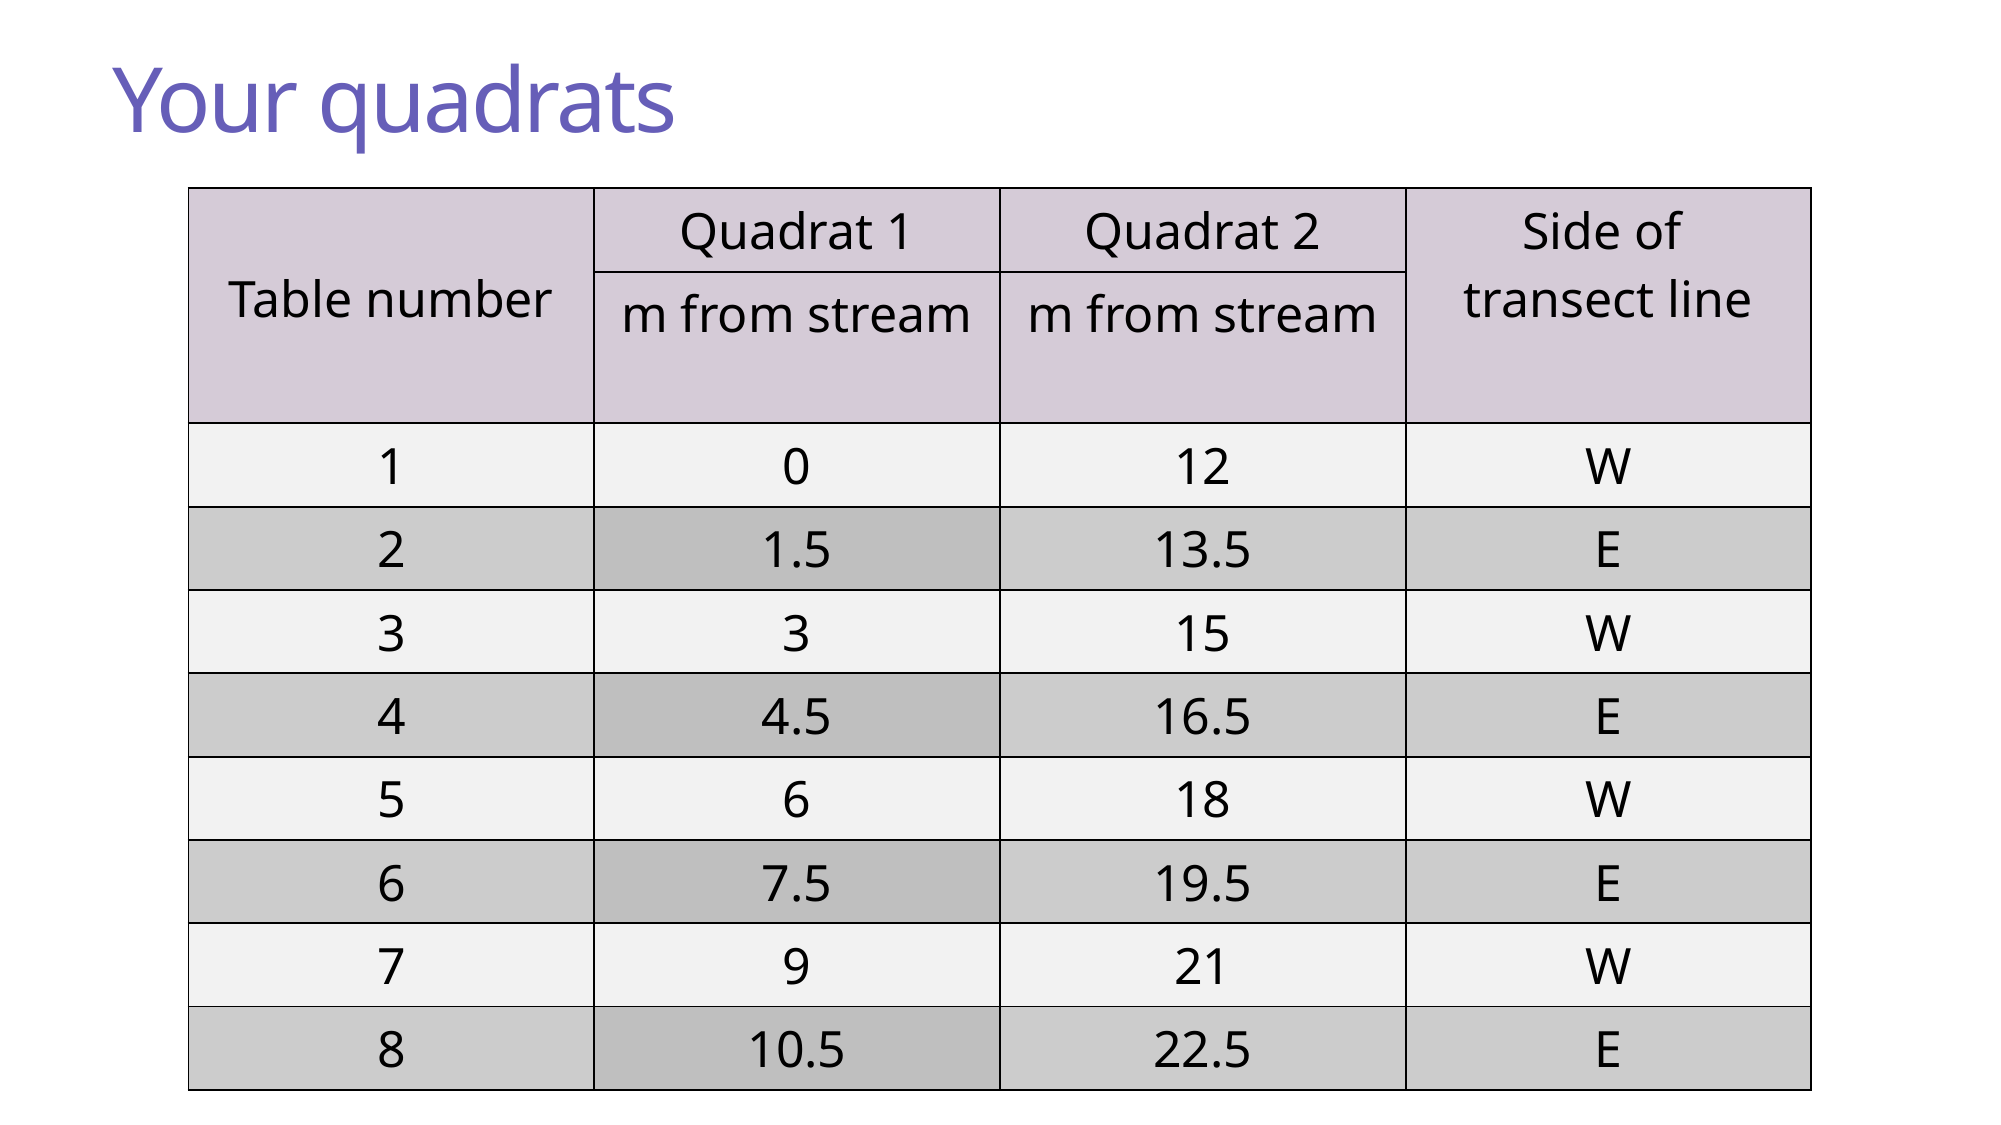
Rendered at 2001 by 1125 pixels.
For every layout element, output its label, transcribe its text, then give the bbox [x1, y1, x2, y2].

table_cell 22.5 [1001, 1007, 1405, 1089]
table_header Side of transect line [1407, 189, 1810, 422]
table_cell E [1407, 1007, 1810, 1089]
table_cell 7.5 [595, 841, 999, 922]
table_cell 3 [189, 591, 593, 672]
table_cell 2 [189, 508, 593, 589]
table_cell 7 [189, 924, 593, 1006]
table_cell 19.5 [1001, 841, 1405, 922]
table_cell E [1407, 841, 1810, 922]
title Your quadrats [97, 51, 1328, 159]
table_cell 9 [595, 924, 999, 1006]
table_cell 21 [1001, 924, 1405, 1006]
table_cell W [1407, 758, 1810, 839]
table_cell 8 [189, 1007, 593, 1089]
table_cell W [1407, 424, 1810, 506]
table_header Quadrat 1 [595, 189, 999, 271]
table_cell 13.5 [1001, 508, 1405, 589]
table_cell 15 [1001, 591, 1405, 672]
table_cell 4 [189, 674, 593, 756]
table_cell W [1407, 924, 1810, 1006]
table_cell 12 [1001, 424, 1405, 506]
table_cell 0 [595, 424, 999, 506]
table_cell 16.5 [1001, 674, 1405, 756]
table_header Quadrat 2 [1001, 189, 1405, 271]
table_cell 1 [189, 424, 593, 506]
table_cell 6 [189, 841, 593, 922]
table_cell 1.5 [595, 508, 999, 589]
table_cell 18 [1001, 758, 1405, 839]
table_cell 3 [595, 591, 999, 672]
table_header Table number [189, 189, 593, 422]
table_cell E [1407, 508, 1810, 589]
table_cell 10.5 [595, 1007, 999, 1089]
table_cell 5 [189, 758, 593, 839]
table_cell W [1407, 591, 1810, 672]
table_cell 6 [595, 758, 999, 839]
table_cell 4.5 [595, 674, 999, 756]
table_cell m from stream [595, 273, 999, 422]
table_cell m from stream [1001, 273, 1405, 422]
table_cell E [1407, 674, 1810, 756]
